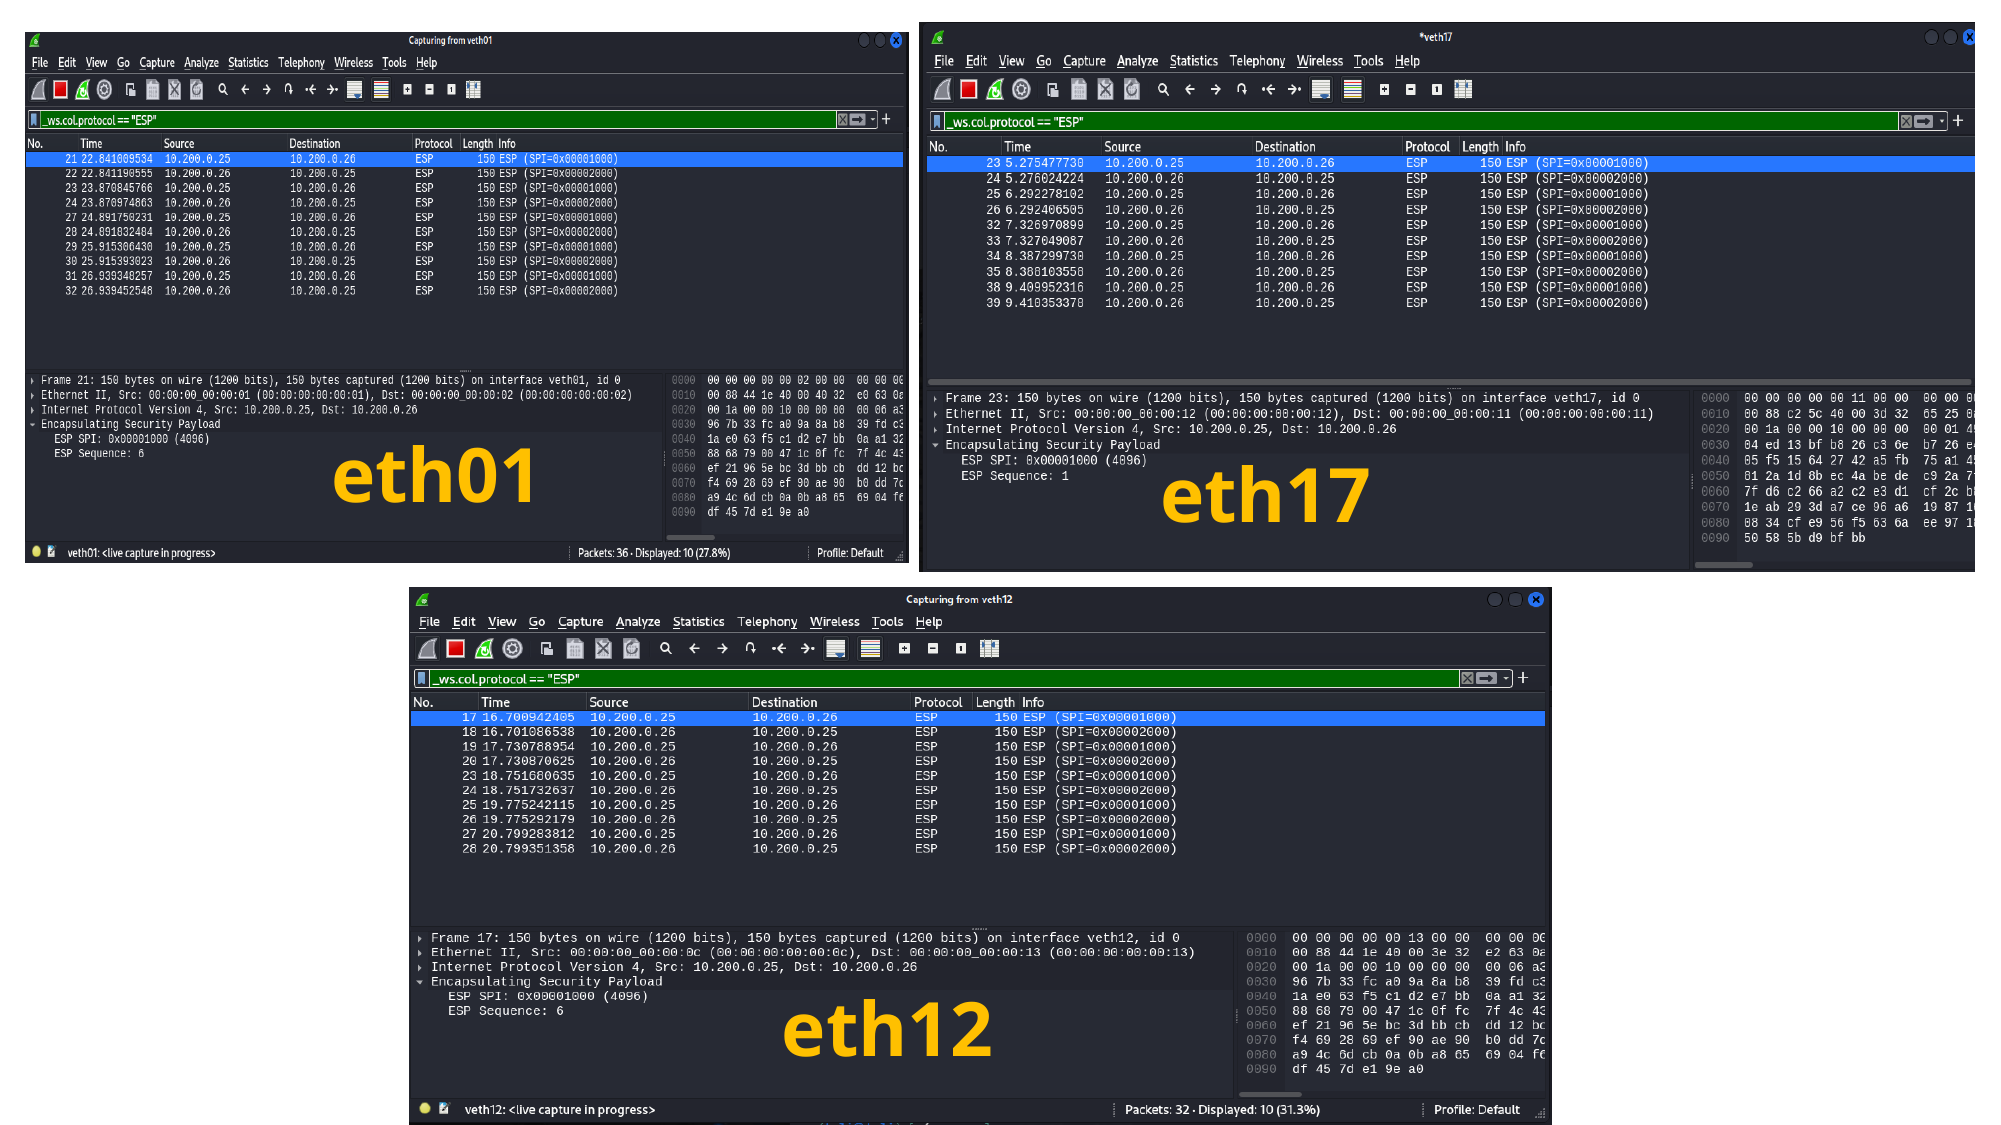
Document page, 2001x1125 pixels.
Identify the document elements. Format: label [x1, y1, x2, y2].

picture [24, 31, 909, 563]
picture [409, 586, 1553, 1125]
picture [918, 21, 1975, 572]
